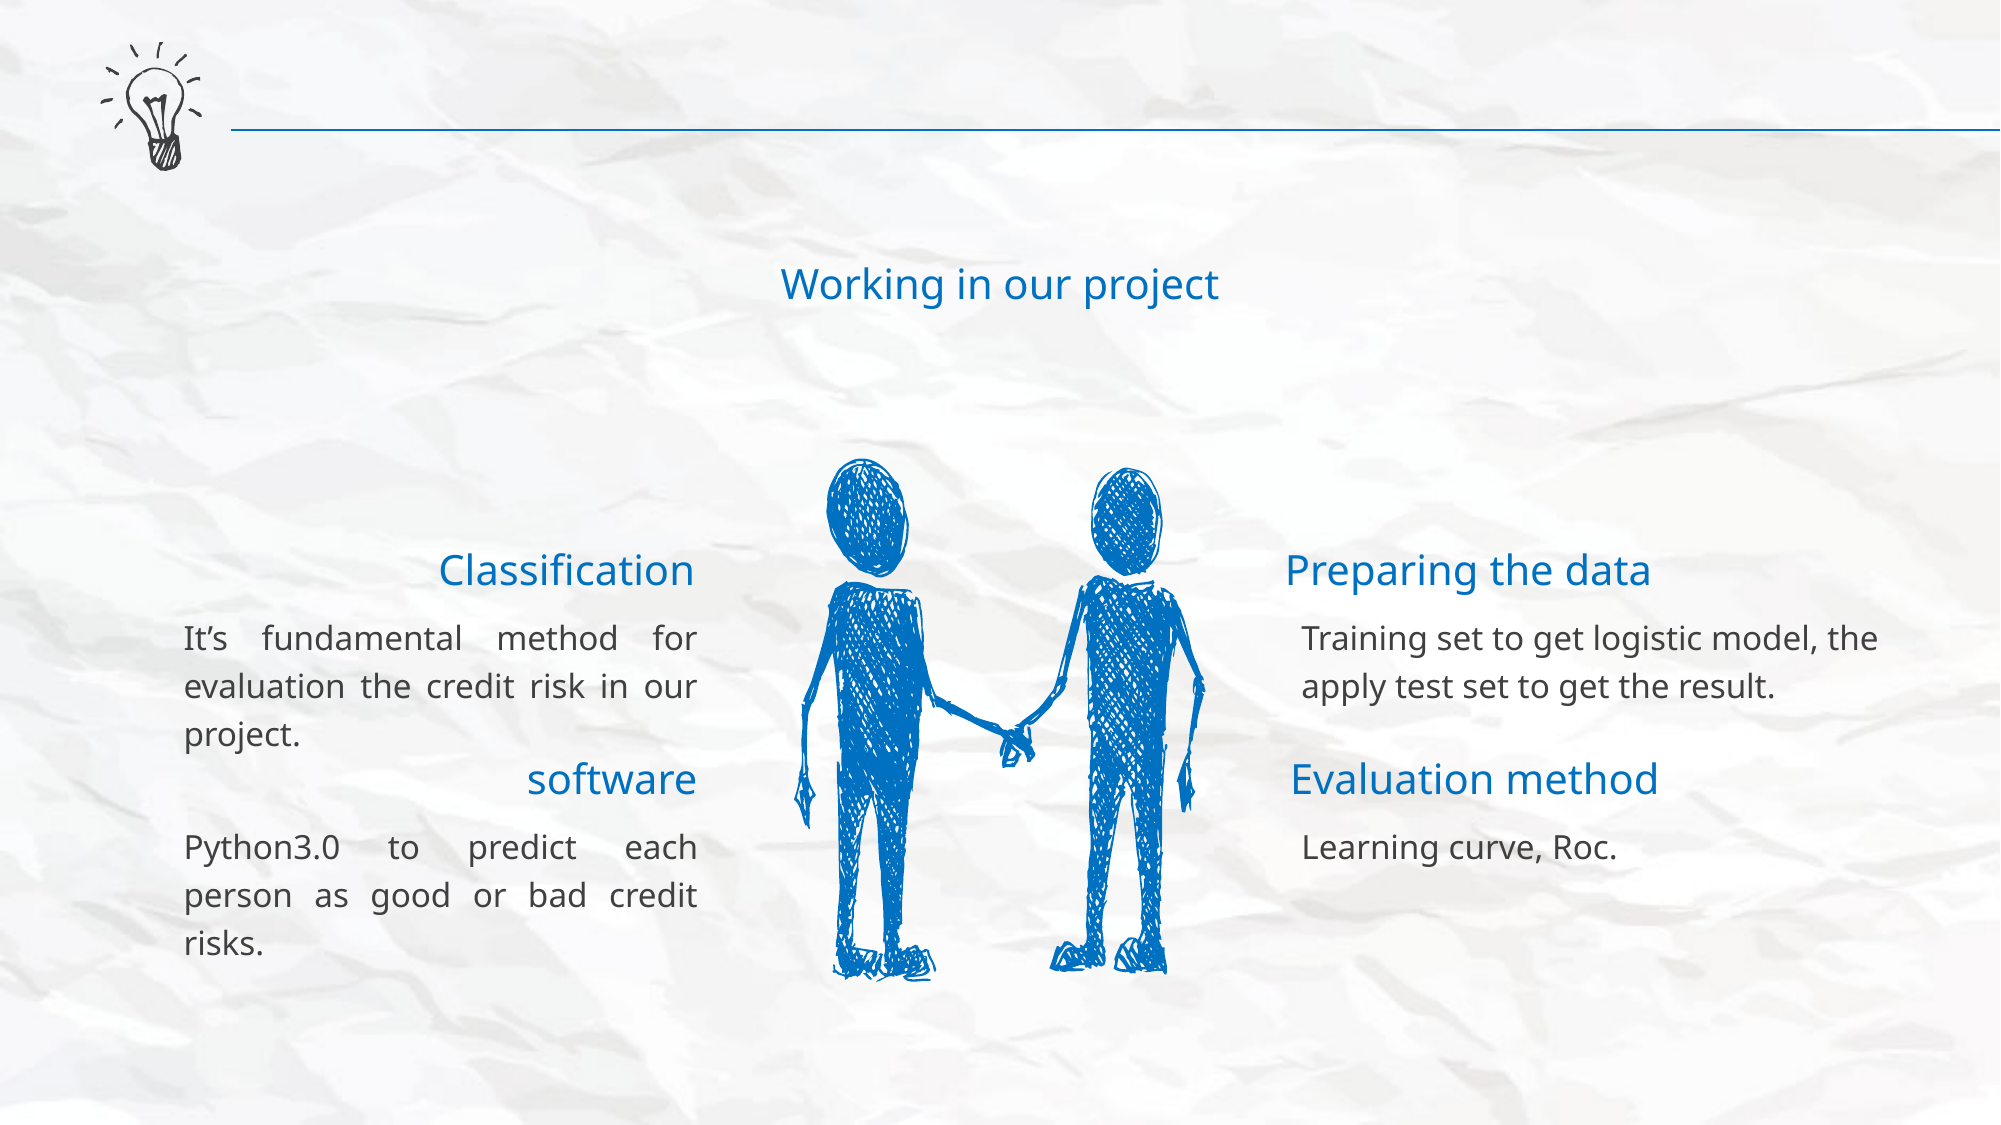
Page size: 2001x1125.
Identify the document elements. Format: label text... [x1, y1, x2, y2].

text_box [1183, 745, 1832, 871]
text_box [100, 41, 203, 172]
text_box Working in our project [754, 250, 1246, 316]
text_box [1254, 536, 1949, 711]
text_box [168, 536, 714, 745]
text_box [793, 457, 1207, 986]
picture [0, 0, 2000, 1125]
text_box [168, 745, 714, 919]
